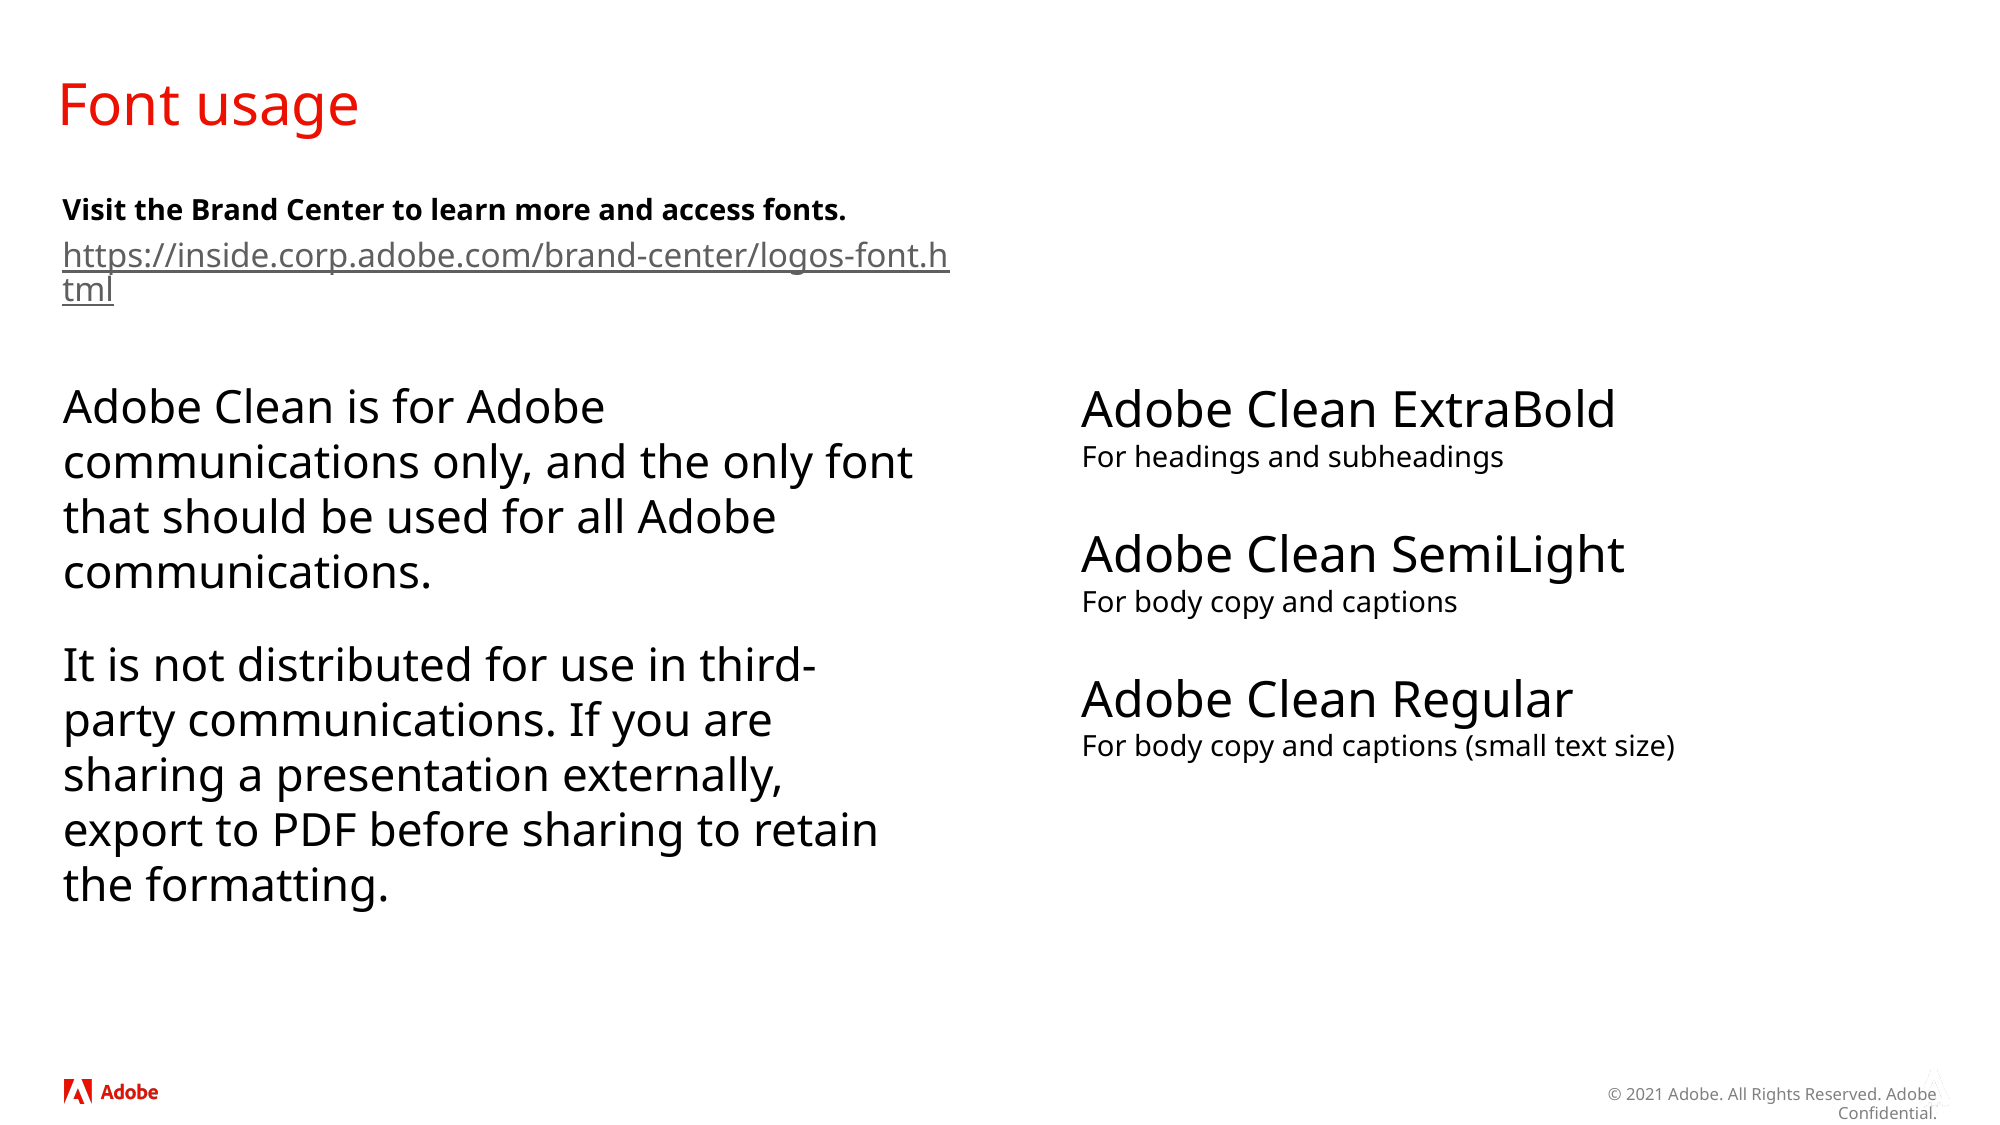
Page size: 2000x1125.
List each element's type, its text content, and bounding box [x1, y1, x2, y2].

title Font usage [49, 47, 1950, 158]
picture [1918, 1070, 1950, 1114]
text_box Visit the Brand Center to learn more and access fonts. https://inside.corp.adobe.com/brand-center/logos-font.html [47, 183, 976, 322]
text_box Adobe Clean ExtraBold For headings and subheadings Adobe Clean SemiLight For body copy and captions Adobe Clean Regular For body copy and captions (small text size) [1066, 370, 1821, 771]
picture [64, 1079, 158, 1104]
list Adobe Clean is for Adobe communications only, and the only font that should be used for all Adobe communications. It is not distributed for use in third-party communications. If you are sharing a presentation externally, export to PDF before sharing to retain the formatting. [55, 370, 933, 989]
